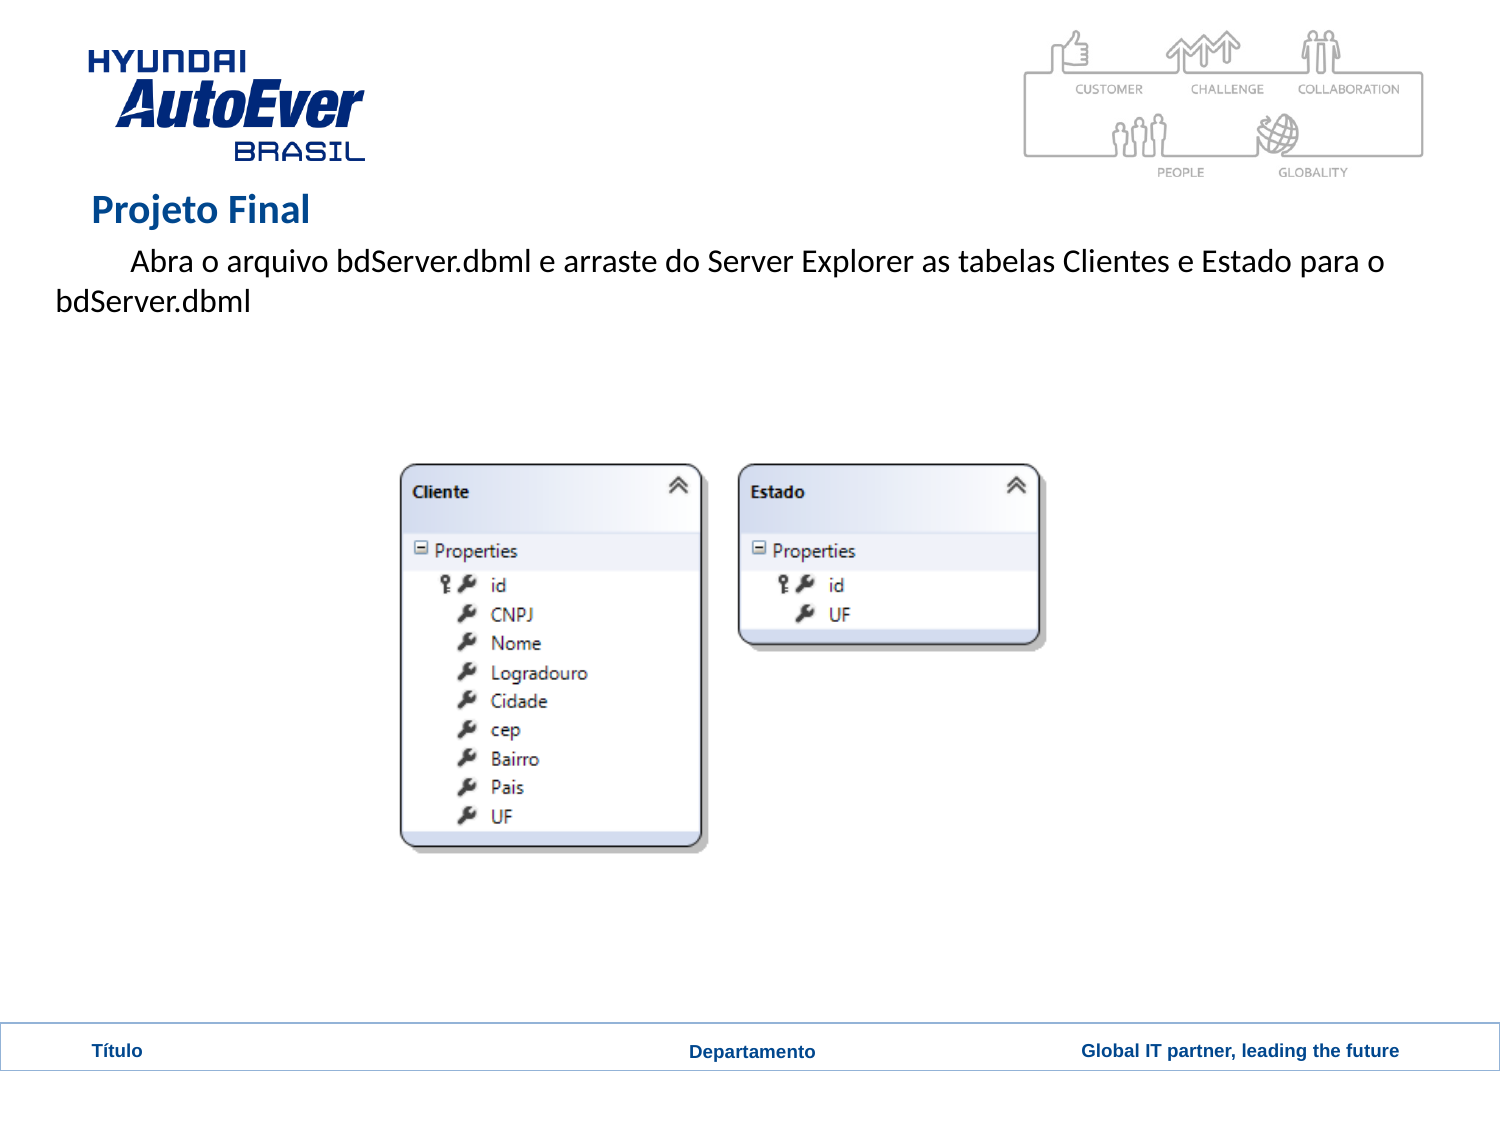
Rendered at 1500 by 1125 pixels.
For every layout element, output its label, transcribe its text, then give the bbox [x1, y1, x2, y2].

title Projeto Final [76, 182, 999, 232]
picture [115, 79, 365, 161]
picture [333, 395, 1167, 946]
picture [88, 50, 349, 78]
list Abra o arquivo bdServer.dbml e arraste do Server Explorer as tabelas Clientes e Estado para o bdServer.dbml [40, 232, 1457, 1020]
picture [1022, 23, 1424, 185]
